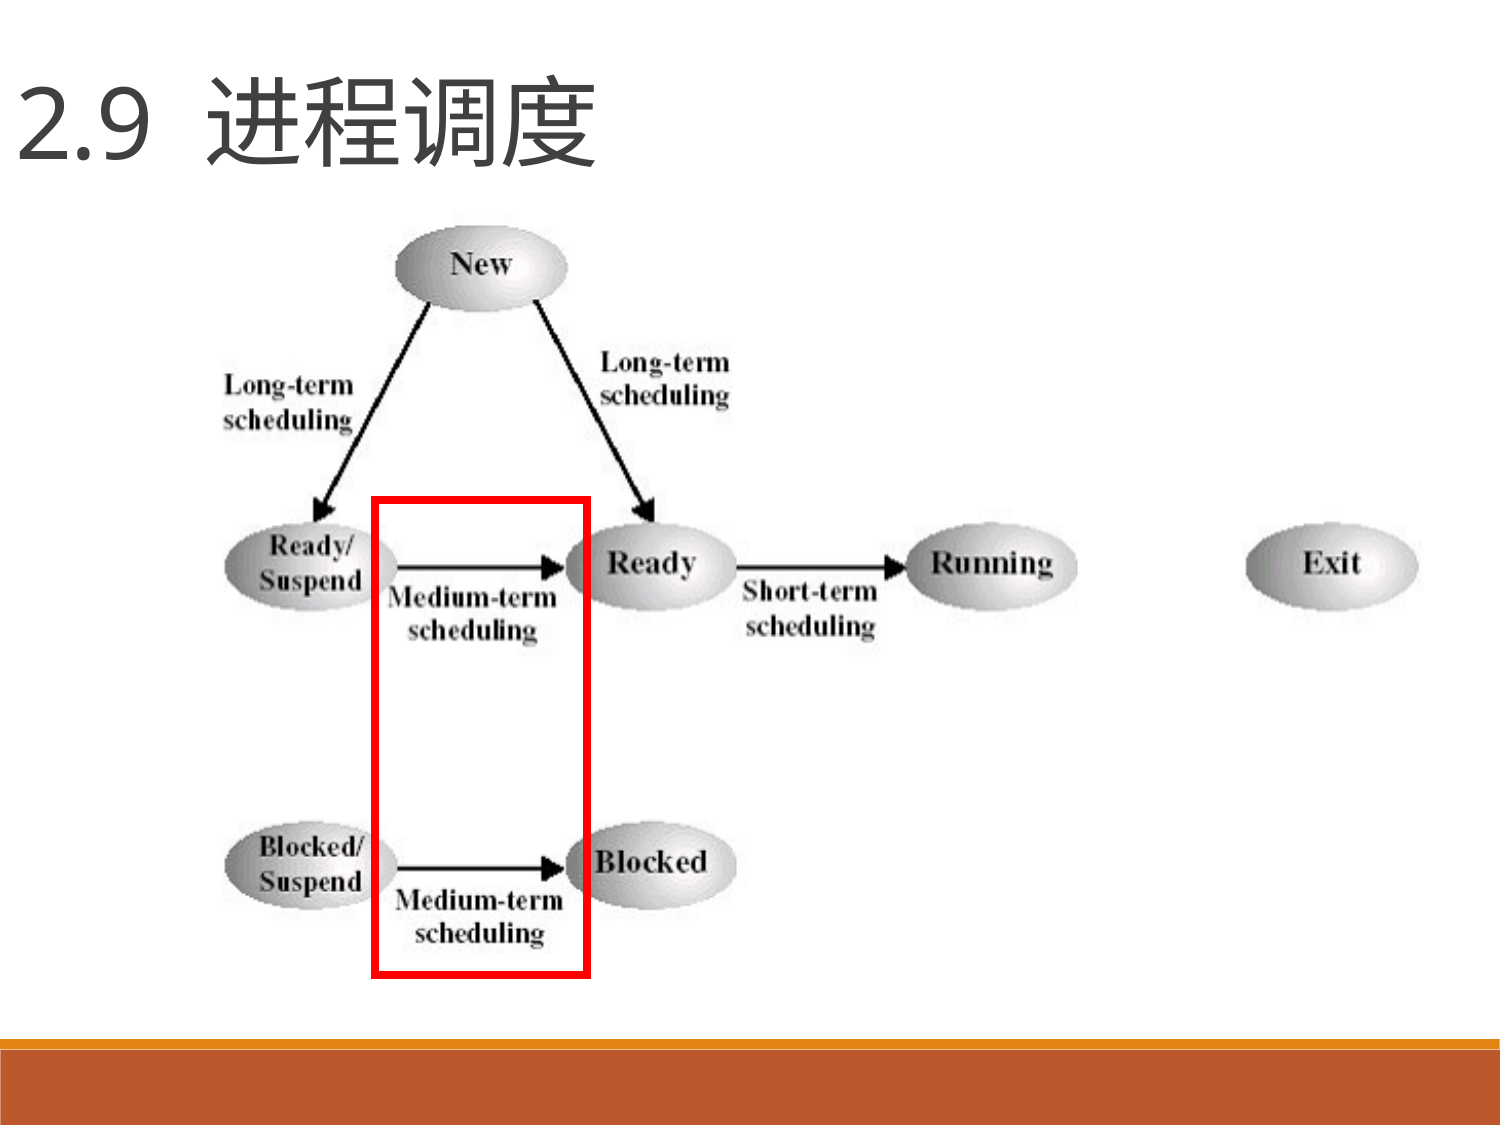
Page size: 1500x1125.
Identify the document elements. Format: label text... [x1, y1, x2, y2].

title 2.9 进程调度 [0, 0, 1500, 188]
picture [136, 186, 1451, 1004]
